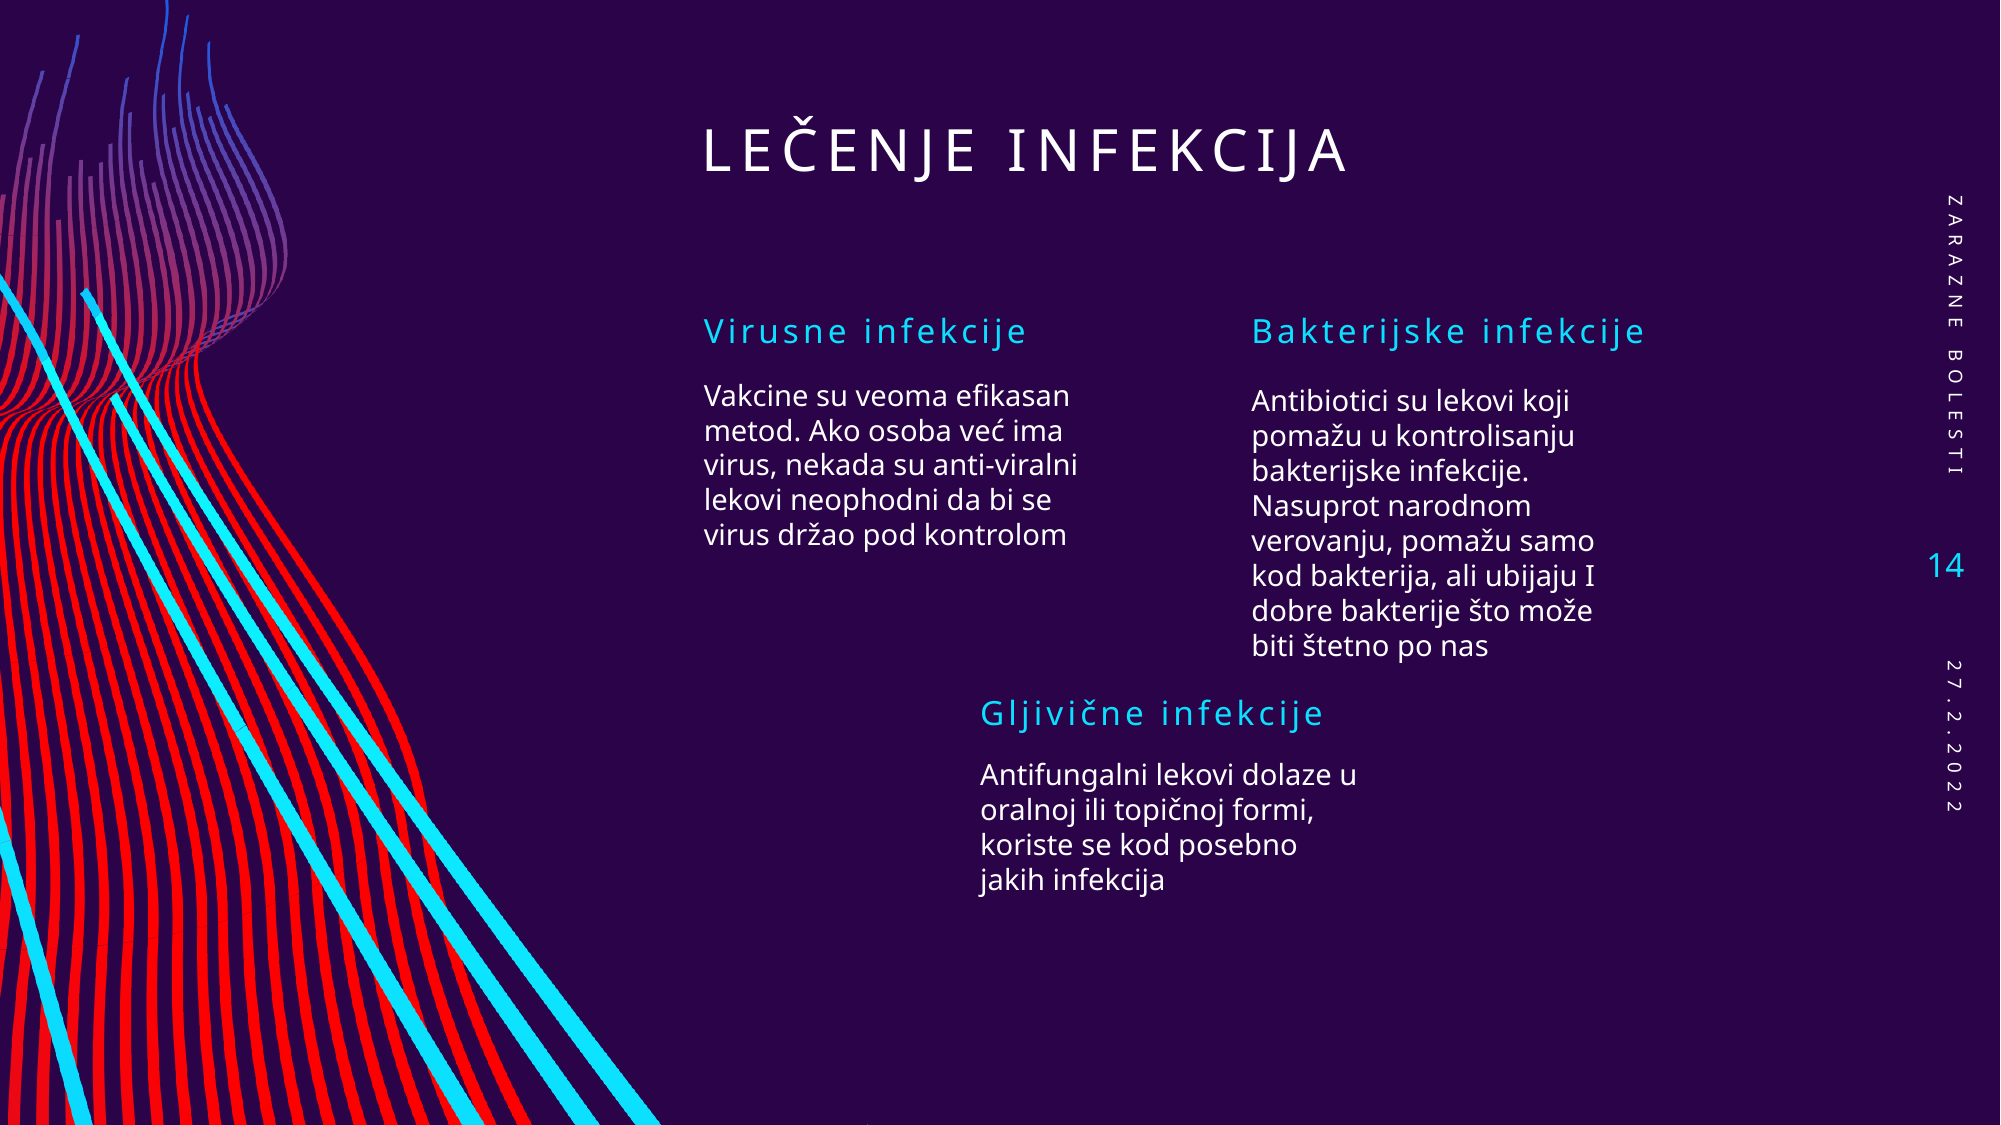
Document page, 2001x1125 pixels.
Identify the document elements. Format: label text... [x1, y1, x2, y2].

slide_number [1925, 645, 1986, 1080]
list Gljivične infekcije [965, 688, 1385, 748]
list Virusne infekcije [688, 307, 1109, 368]
list Antifungalni lekovi dolaze u oralnoj ili topičnoj formi, koriste se kod posebno jakih infekcija [965, 748, 1385, 967]
list Bakterijske infekcije [1236, 307, 1697, 368]
slide_number 14 [1889, 519, 1980, 615]
list Antibiotici su lekovi koji pomažu u kontrolisanju bakterijske infekcije. Nasuprot narodnom verovanju, pomažu samo kod bakterija, ali ubijaju I dobre bakterije što može biti štetno po nas [1236, 375, 1657, 587]
title Lečenje infekcija [686, 114, 1494, 224]
list Vakcine su veoma efikasan metod. Ako osoba već ima virus, nekada su anti-viralni lekovi neophodni da bi se virus držao pod kontrolom [688, 369, 1109, 588]
footer Zarazne bolesti [1926, 33, 1987, 489]
picture [0, 0, 2000, 1125]
